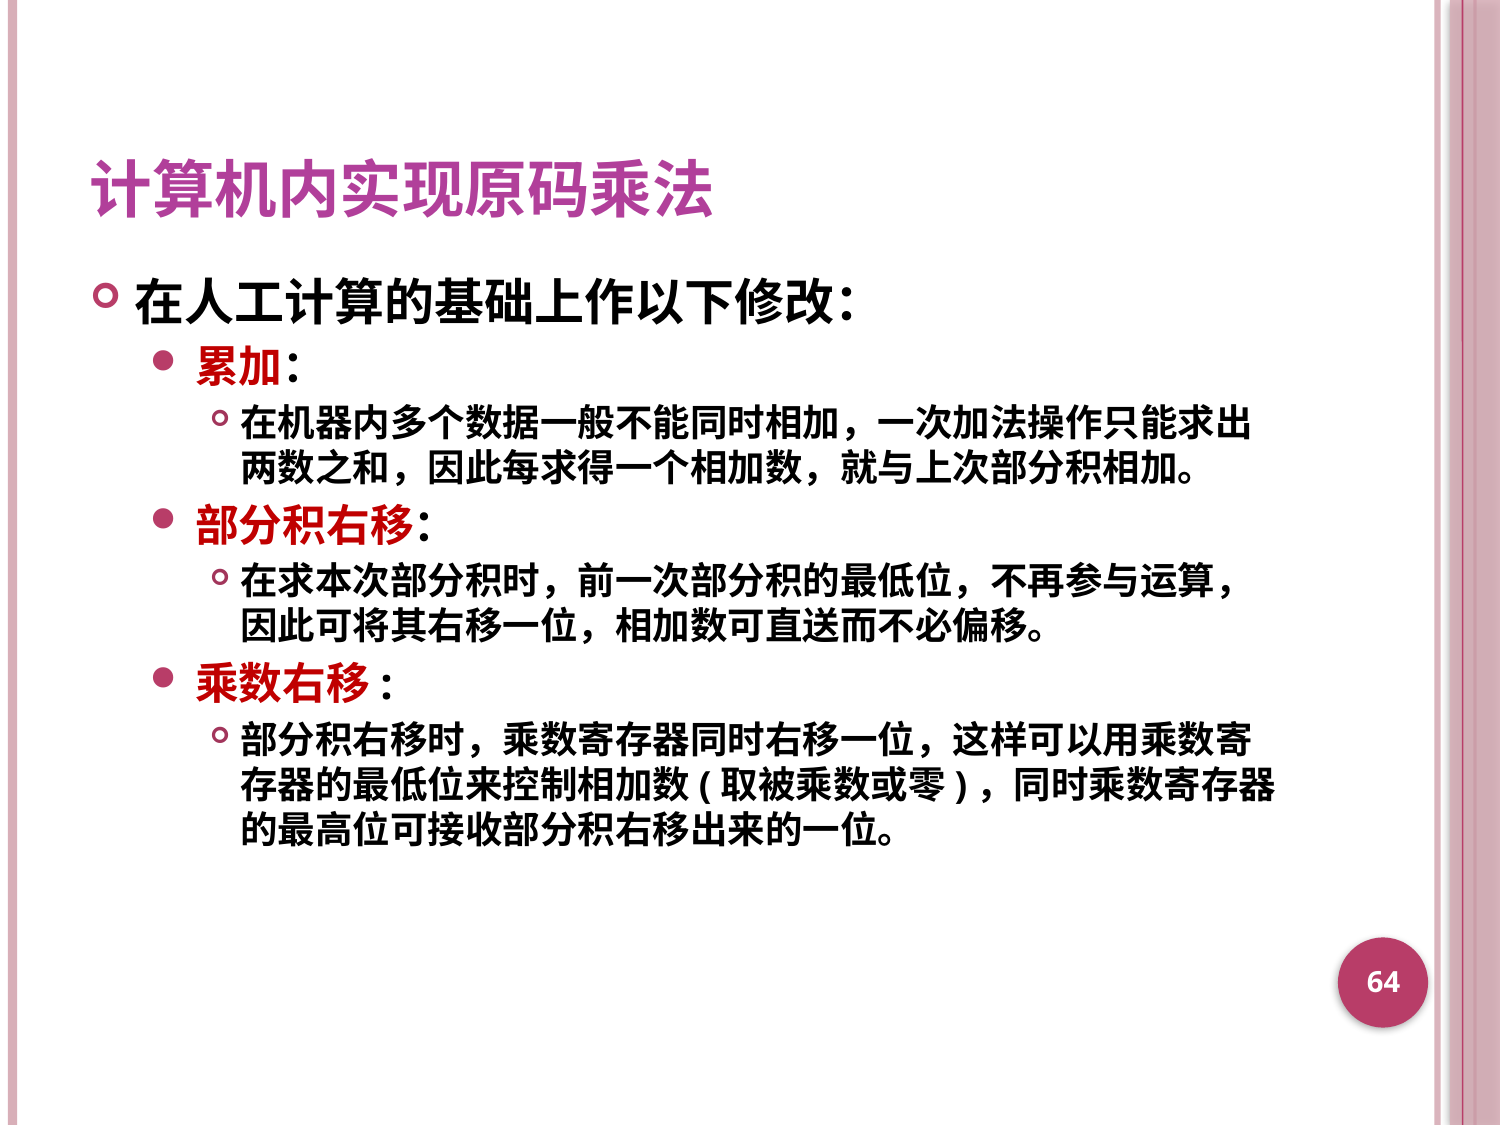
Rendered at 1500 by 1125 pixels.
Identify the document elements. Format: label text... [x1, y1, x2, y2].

slide_number 64 [1333, 940, 1434, 1026]
title 计算机内实现原码乘法 [75, 45, 1300, 233]
list 在人工计算的基础上作以下修改： 累加： 在机器内多个数据一般不能同时相加，一次加法操作只能求出两数之和，因此每求得一个相加数，就与上次部分积相加。 部分积右移： 在求本次部分积时，前一次部分积的最低位，不再参与运算，因此可将其右移一位，相加数可直送而不必偏移。 乘数右移: 部分积右移时，乘数寄存器同时右移一位，这样可以用乘数寄存器的最低位来控制相加数(取被乘数或零)，同时乘数寄存器的最高位可接收部分积右移出来的一位。 [75, 262, 1300, 1062]
